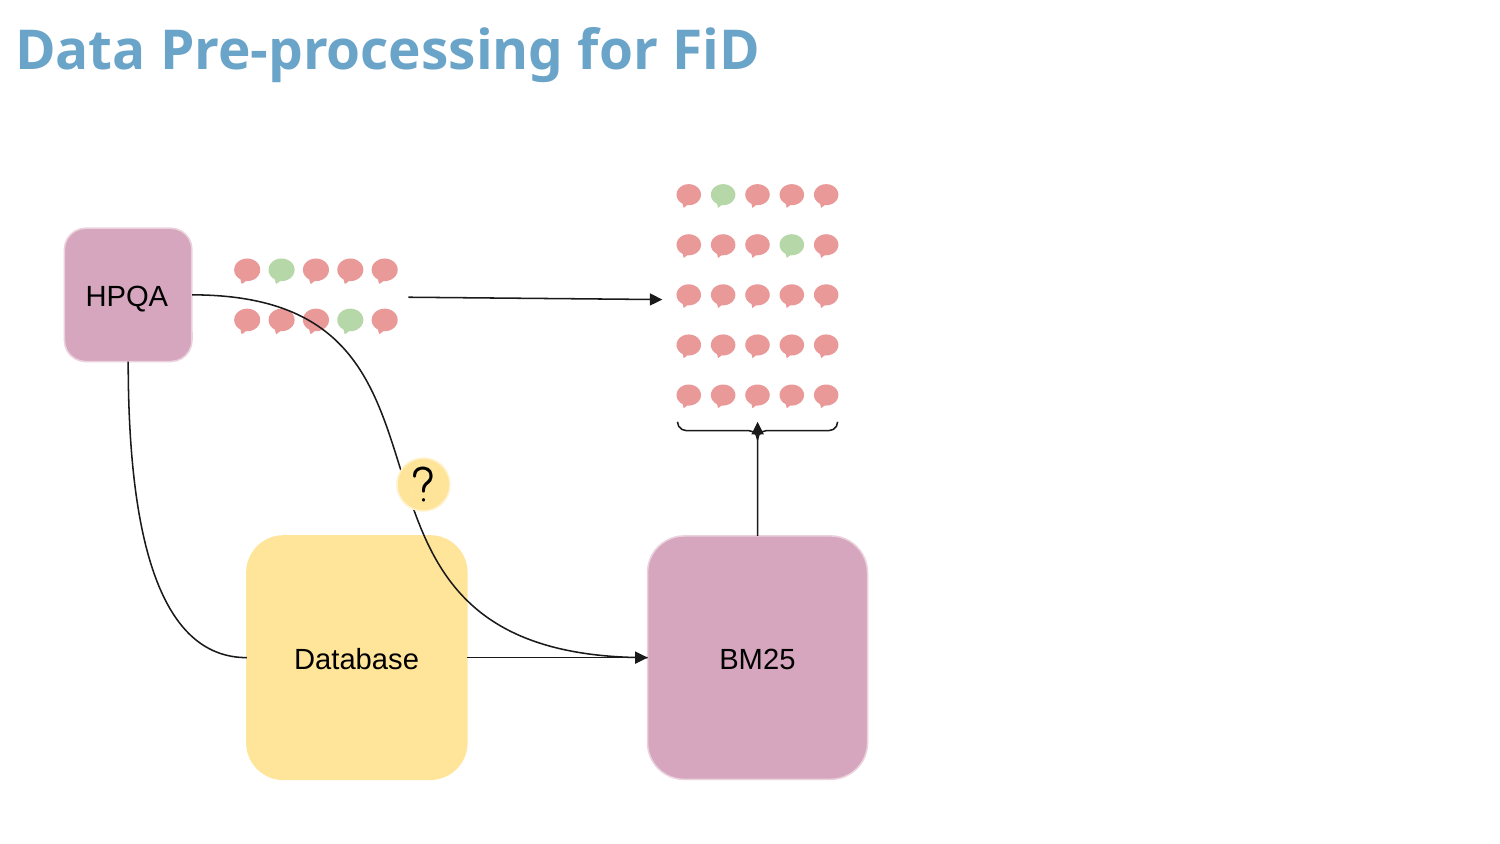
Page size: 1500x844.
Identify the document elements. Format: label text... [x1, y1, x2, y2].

title Data Pre-processing for FiD [0, 0, 1262, 113]
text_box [191, 294, 648, 658]
text_box HPQA [64, 228, 192, 362]
text_box [676, 384, 702, 409]
text_box [710, 384, 736, 409]
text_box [234, 259, 398, 293]
text_box [813, 334, 839, 359]
text_box [779, 384, 805, 409]
text_box [779, 334, 805, 359]
text_box BM25 [647, 535, 868, 780]
text_box [813, 234, 839, 258]
text_box [676, 184, 702, 208]
text_box [779, 284, 805, 309]
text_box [39, 450, 186, 570]
text_box [676, 234, 702, 258]
text_box Database [246, 665, 467, 780]
text_box [710, 334, 736, 359]
text_box [745, 184, 770, 208]
text_box [779, 184, 805, 208]
text_box [745, 334, 770, 359]
text_box [813, 284, 839, 309]
text_box [813, 384, 839, 409]
text_box [745, 284, 770, 309]
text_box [649, 296, 663, 300]
text_box [745, 234, 770, 258]
text_box [710, 234, 736, 258]
text_box [779, 234, 805, 258]
text_box [758, 421, 838, 432]
text_box [676, 284, 702, 309]
text_box [710, 184, 736, 208]
text_box [676, 334, 702, 359]
picture [396, 457, 451, 512]
text_box [745, 384, 770, 409]
text_box [710, 284, 736, 309]
text_box [813, 184, 839, 208]
text_box [677, 421, 757, 432]
